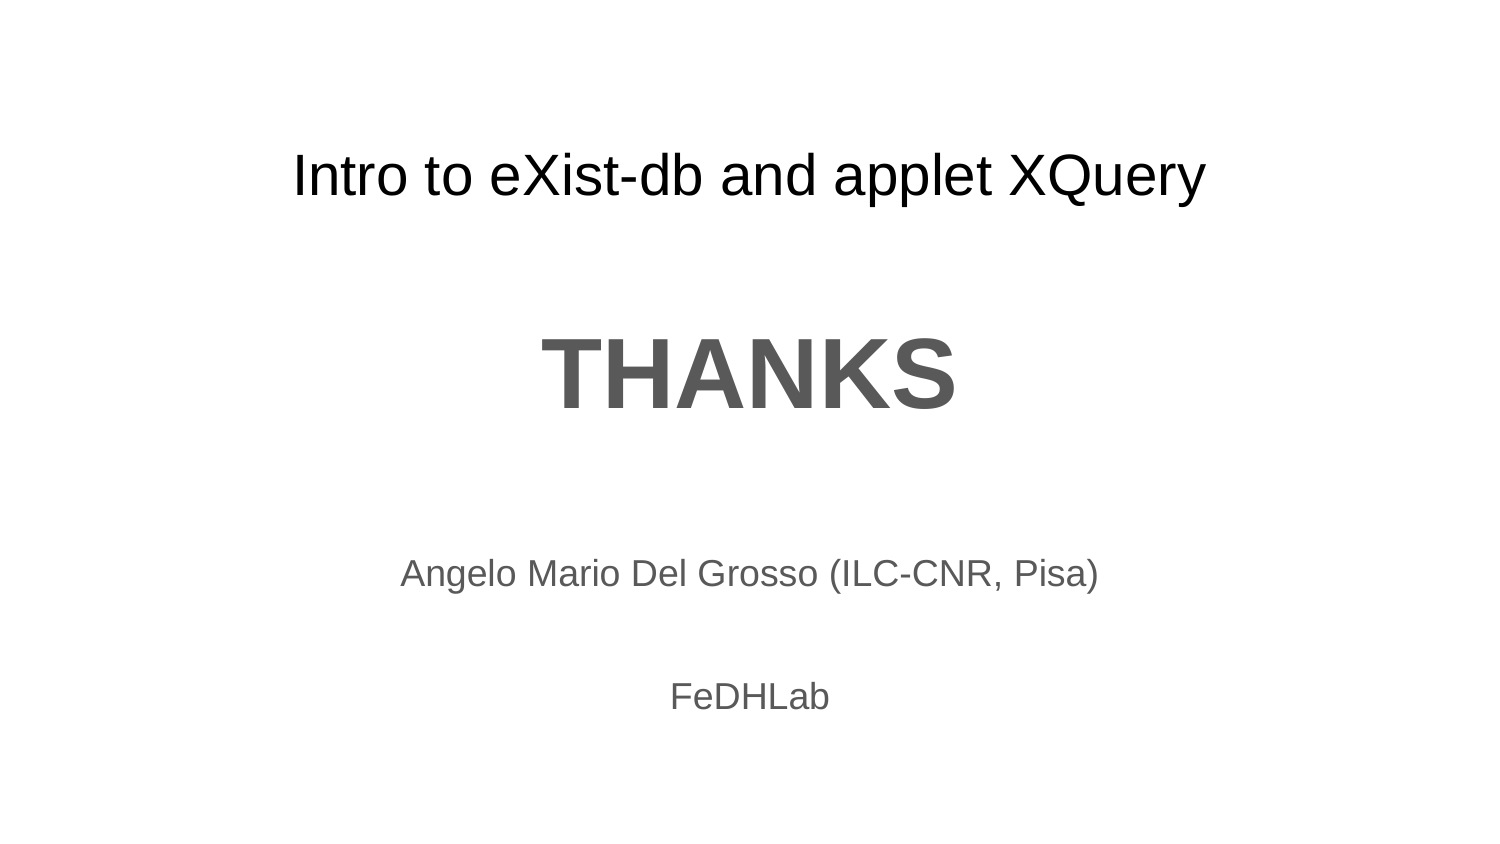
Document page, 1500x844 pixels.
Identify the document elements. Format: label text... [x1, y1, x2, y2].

text_box FeDHLab [116, 656, 1384, 777]
subtitle Angelo Mario Del Grosso (ILC-CNR, Pisa) [51, 527, 1449, 658]
text_box THANKS [275, 293, 1225, 444]
title Intro to eXist-db and applet XQuery [51, 122, 1449, 274]
